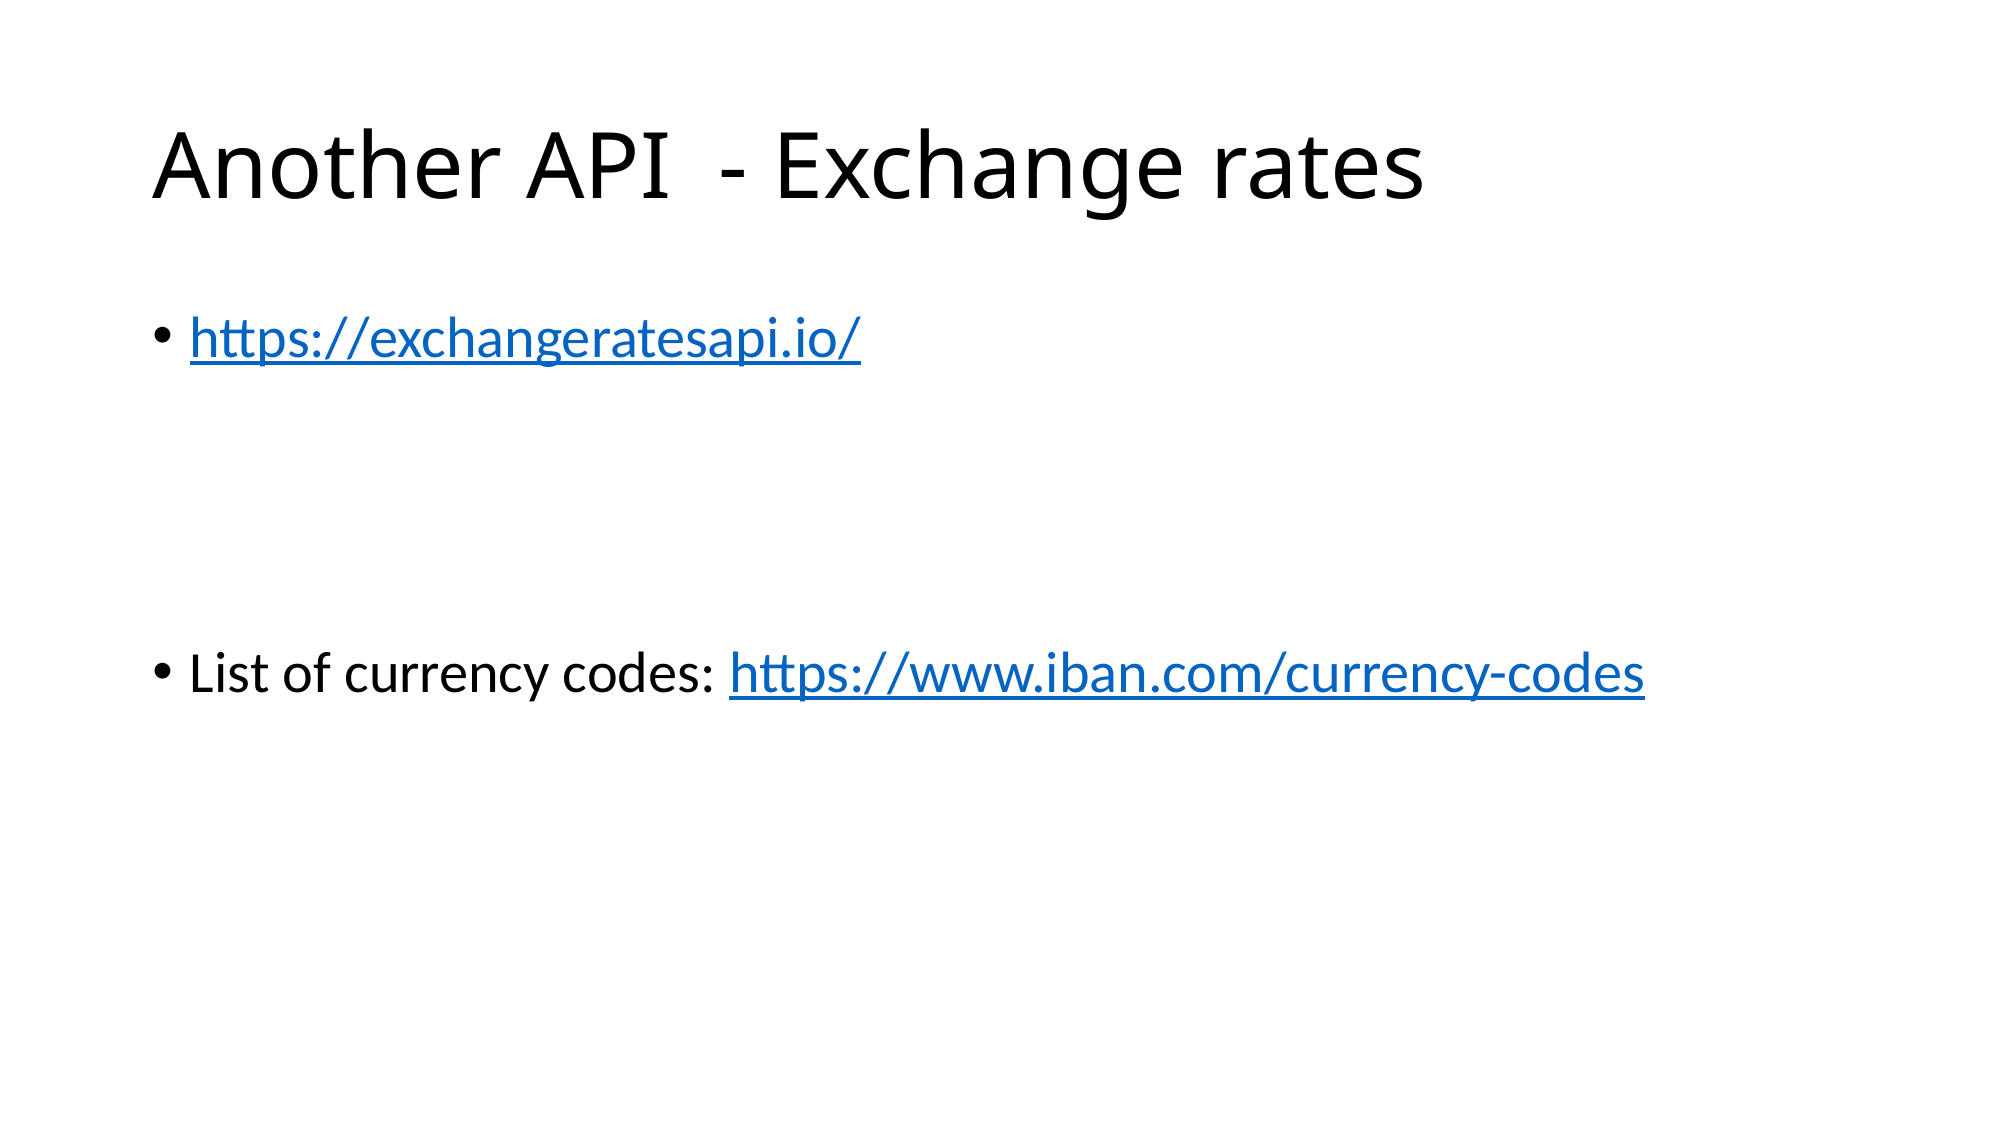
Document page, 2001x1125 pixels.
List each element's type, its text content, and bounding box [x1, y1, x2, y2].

title Another API - Exchange rates [137, 59, 1863, 278]
list https://exchangeratesapi.io/ List of currency codes: https://www.iban.com/currency-codes [137, 299, 1863, 1014]
